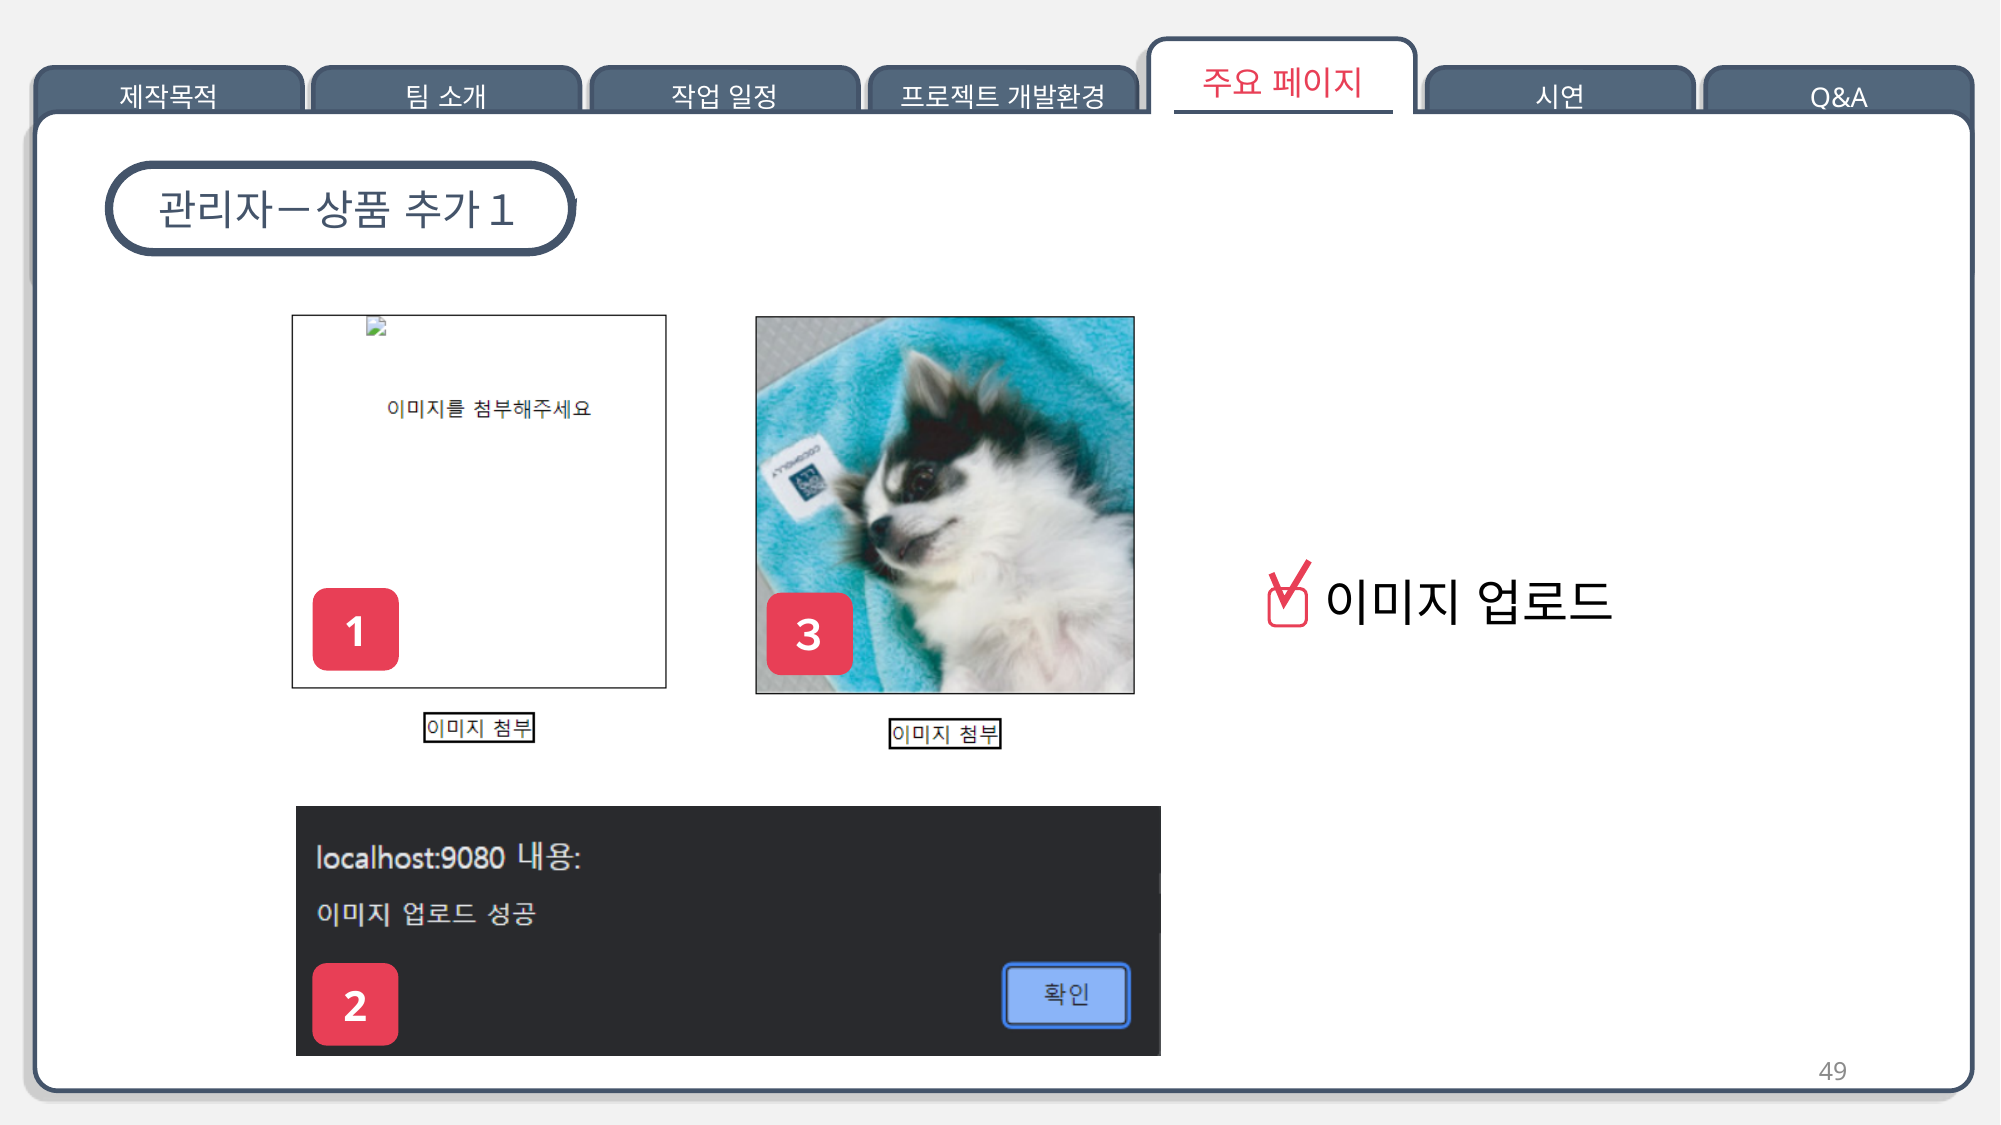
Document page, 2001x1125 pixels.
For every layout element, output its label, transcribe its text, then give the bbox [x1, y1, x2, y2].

text_box 작업 일정 [590, 66, 860, 110]
picture [267, 295, 694, 753]
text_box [1269, 560, 1309, 626]
text_box 관리자－상품 추가１ [108, 164, 573, 253]
slide_number 49 [1412, 1042, 1863, 1103]
text_box 프로젝트 개발환경 [869, 66, 1138, 110]
text_box Q&A [1704, 66, 1974, 130]
text_box 시연 [1426, 66, 1695, 110]
text_box 팀 소개 [312, 66, 582, 110]
picture [728, 305, 1155, 772]
text_box [33, 37, 1974, 1092]
text_box 주요 페이지 [1165, 54, 1401, 110]
text_box 이미지 업로드 [1309, 563, 1819, 640]
picture [296, 806, 1161, 1056]
text_box 제작목적 [34, 66, 304, 123]
